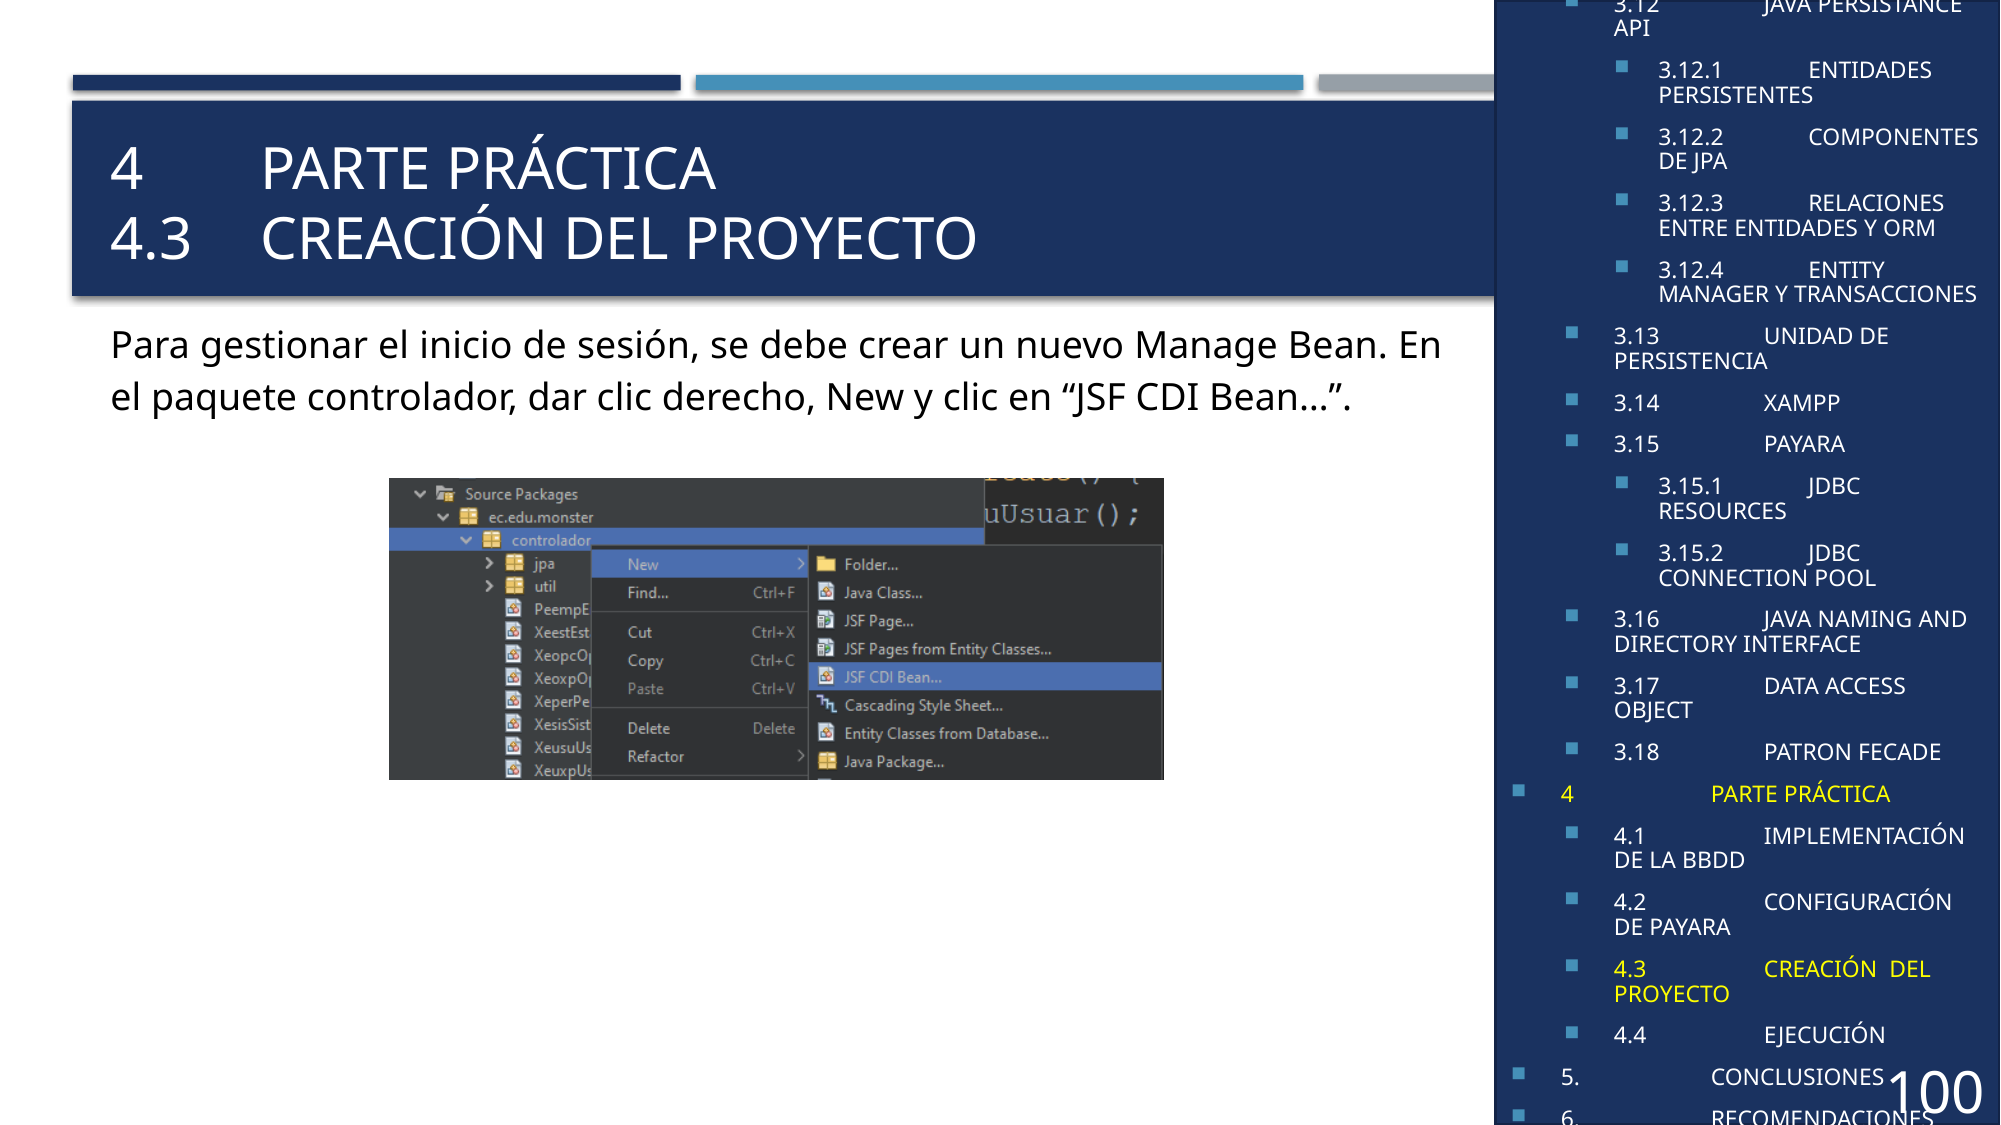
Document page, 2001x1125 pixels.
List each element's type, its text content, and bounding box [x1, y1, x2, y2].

picture [389, 478, 1165, 781]
text_box 3.12 JAVA PERSISTANCE API 3.12.1 ENTIDADES PERSISTENTES 3.12.2 COMPONENTES DE JPA 3.12.3 RELACIONES ENTRE ENTIDADES Y ORM 3.12.4 ENTITY MANAGER Y TRANSACCIONES 3.13 UNIDAD DE PERSISTENCIA 3.14 XAMPP 3.15 PAYARA 3.15.1 JDBC RESOURCES 3.15.2 JDBC CONNECTION POOL 3.16 JAVA NAMING AND DIRECTORY INTERFACE 3.17 DATA ACCESS OBJECT 3.18 PATRON FECADE 4 PARTE PRÁCTICA 4.1 IMPLEMENTACIÓN DE LA BBDD 4.2 CONFIGURACIÓN DE PAYARA 4.3 CREACIÓN DEL PROYECTO 4.4 EJECUCIÓN 5. CONCLUSIONES 6. RECOMENDACIONES [1494, 0, 2000, 1125]
slide_number 100 [1827, 1065, 2000, 1125]
title 4 Parte práctica 4.3 CREACIÓN DEL PROYECTO [95, 112, 1494, 279]
list Para gestionar el inicio de sesión, se debe crear un nuevo Manage Bean. En el paquete controlador, dar clic derecho, New y clic en “JSF CDI Bean…”. [95, 303, 1459, 429]
